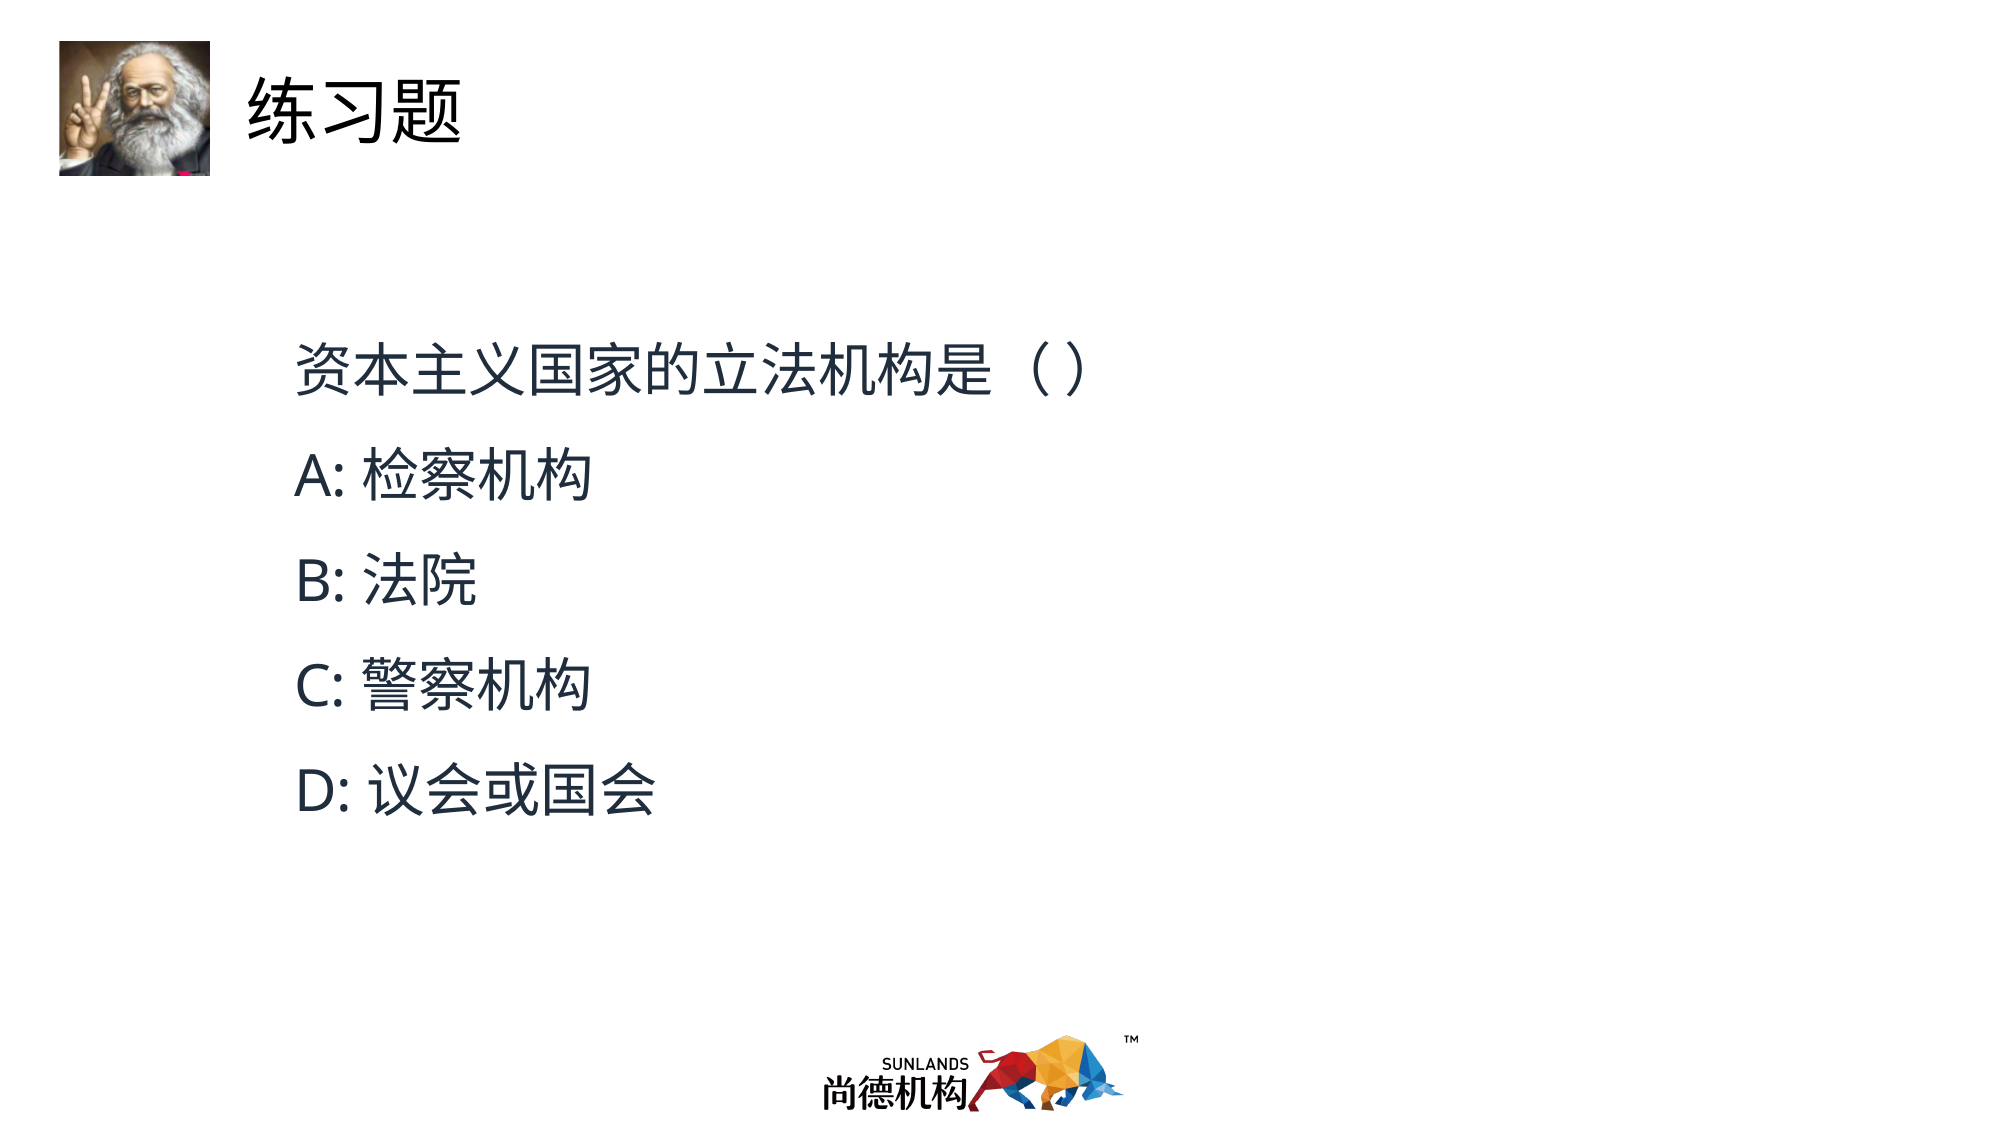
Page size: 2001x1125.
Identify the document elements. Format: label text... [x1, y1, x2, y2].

text_box 资本主义国家的立法机构是（ ） A:检察机构 B:法院 C:警察机构 D:议会或国会 [279, 290, 1280, 831]
picture [642, 861, 1320, 1125]
picture [59, 41, 210, 176]
